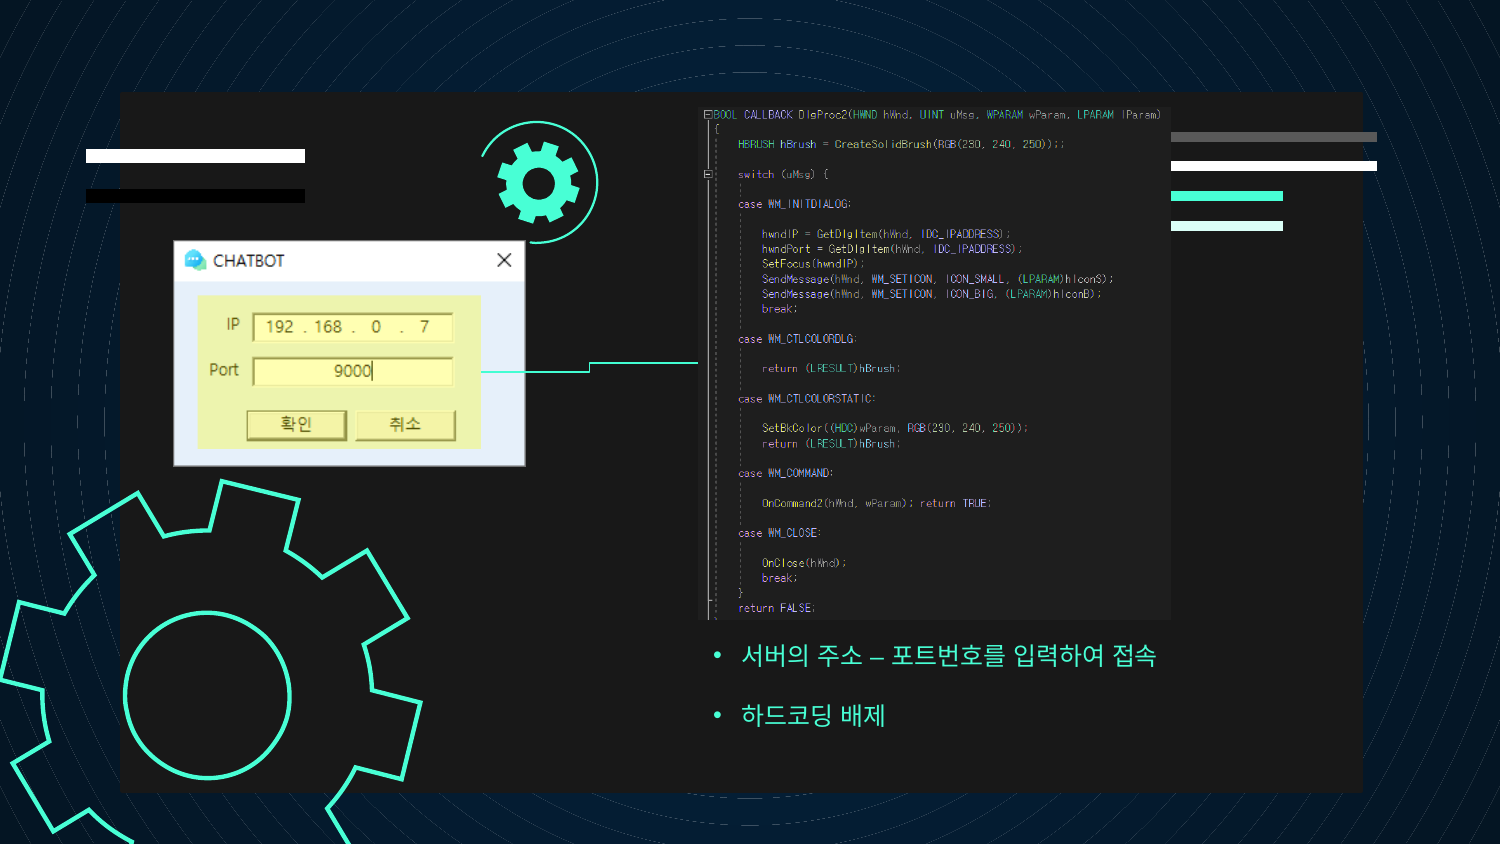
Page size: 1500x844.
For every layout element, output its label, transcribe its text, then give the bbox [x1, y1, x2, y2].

text_box [1176, 161, 1378, 172]
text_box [480, 362, 699, 373]
text_box [497, 141, 580, 224]
text_box [120, 92, 1363, 793]
text_box [85, 189, 305, 203]
text_box 서버의 주소 – 포트번호를 입력하여 접속 하드코딩 배제 [698, 632, 1253, 768]
picture [172, 239, 526, 467]
text_box [1176, 221, 1283, 231]
text_box [1176, 191, 1283, 201]
picture [698, 107, 1171, 620]
text_box [1176, 131, 1378, 142]
text_box [85, 149, 305, 163]
